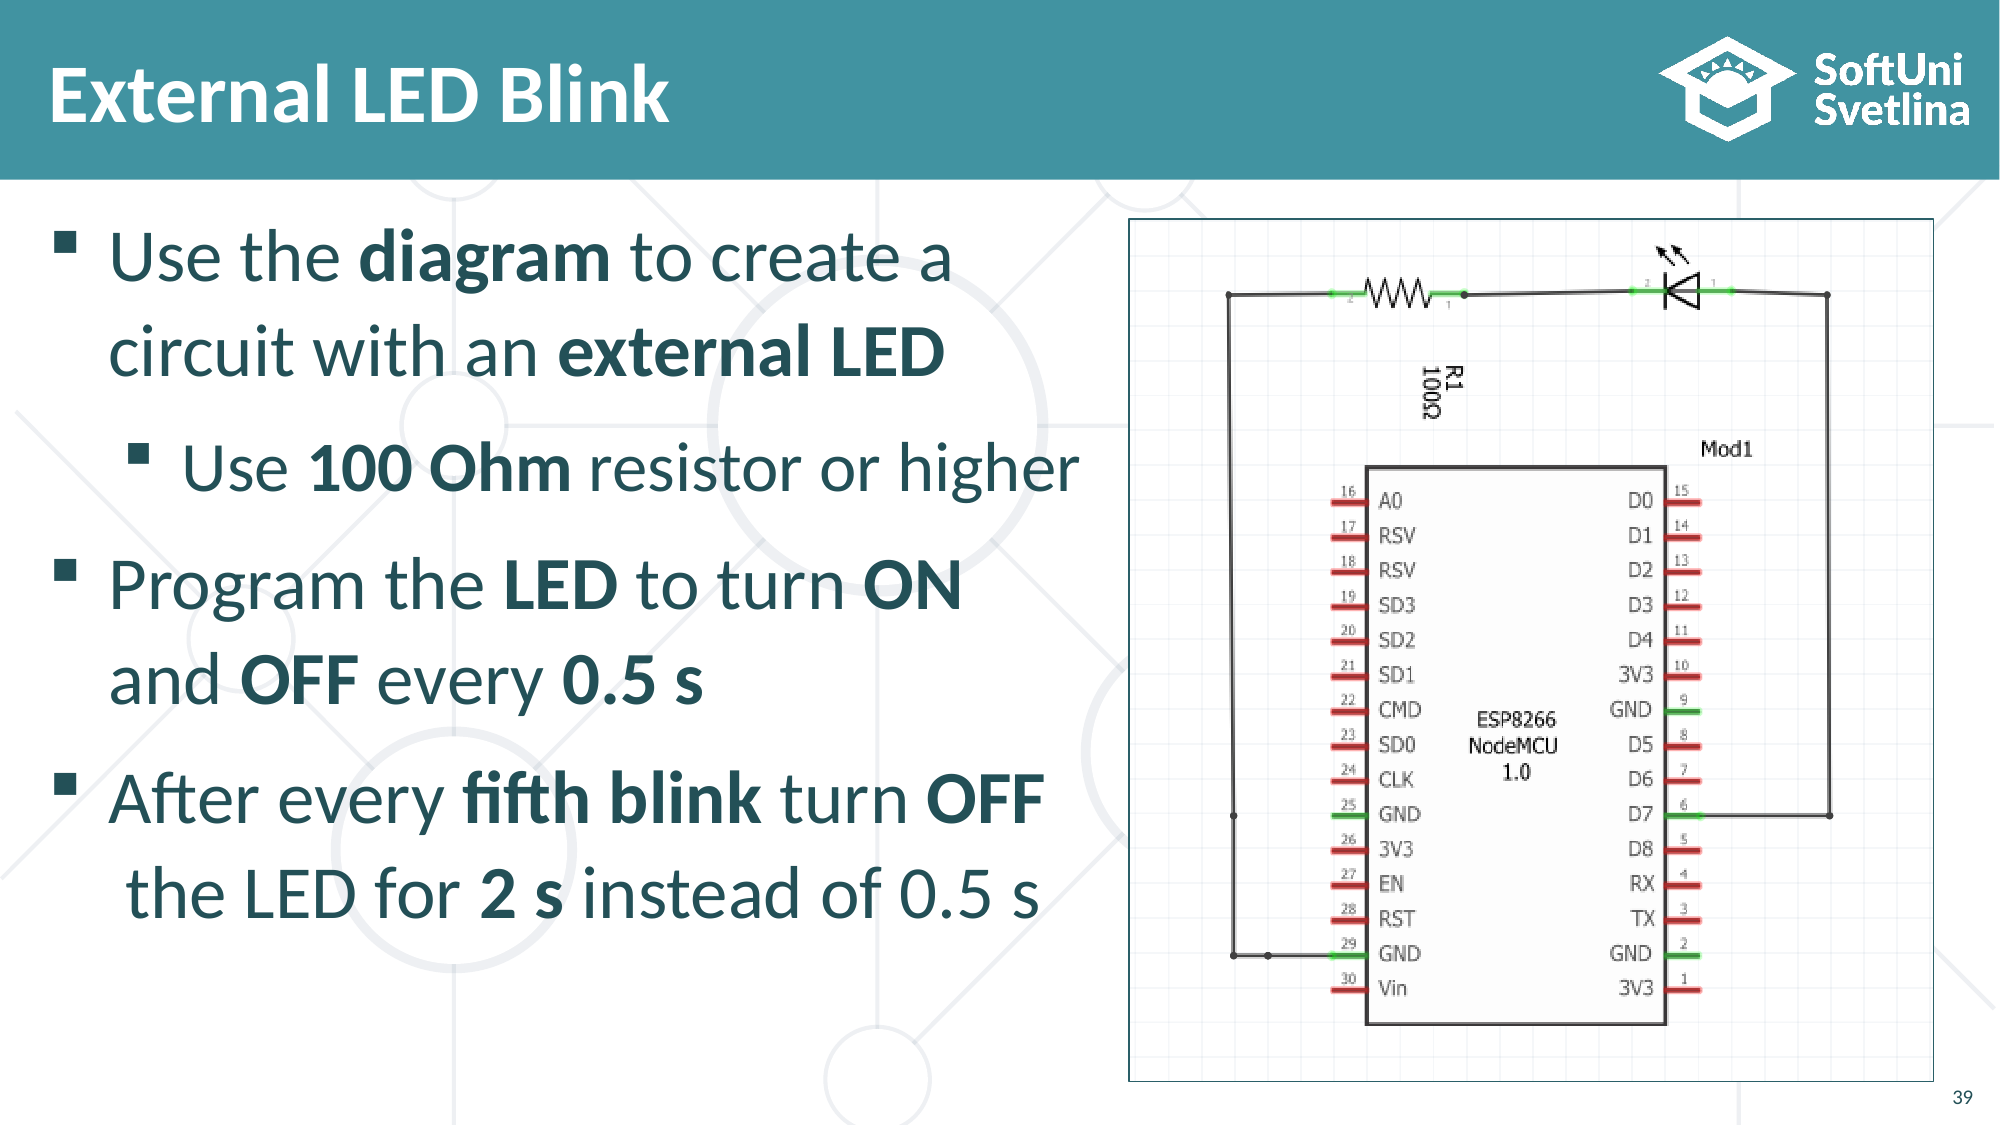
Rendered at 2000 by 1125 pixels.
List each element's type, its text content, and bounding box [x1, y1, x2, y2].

slide_number 39 [1927, 1067, 1989, 1117]
picture [1653, 32, 1971, 146]
picture [1129, 219, 1934, 1082]
list Use the diagram to create a circuit with an external LED Use 100 Ohm resistor or higher Program the LED to turn ON and OFF every 0.5 s After every fifth blink turn OFF the LED for 2 s instead of 0.5 s [31, 196, 1970, 1109]
title External LED Blink [31, 16, 1638, 162]
